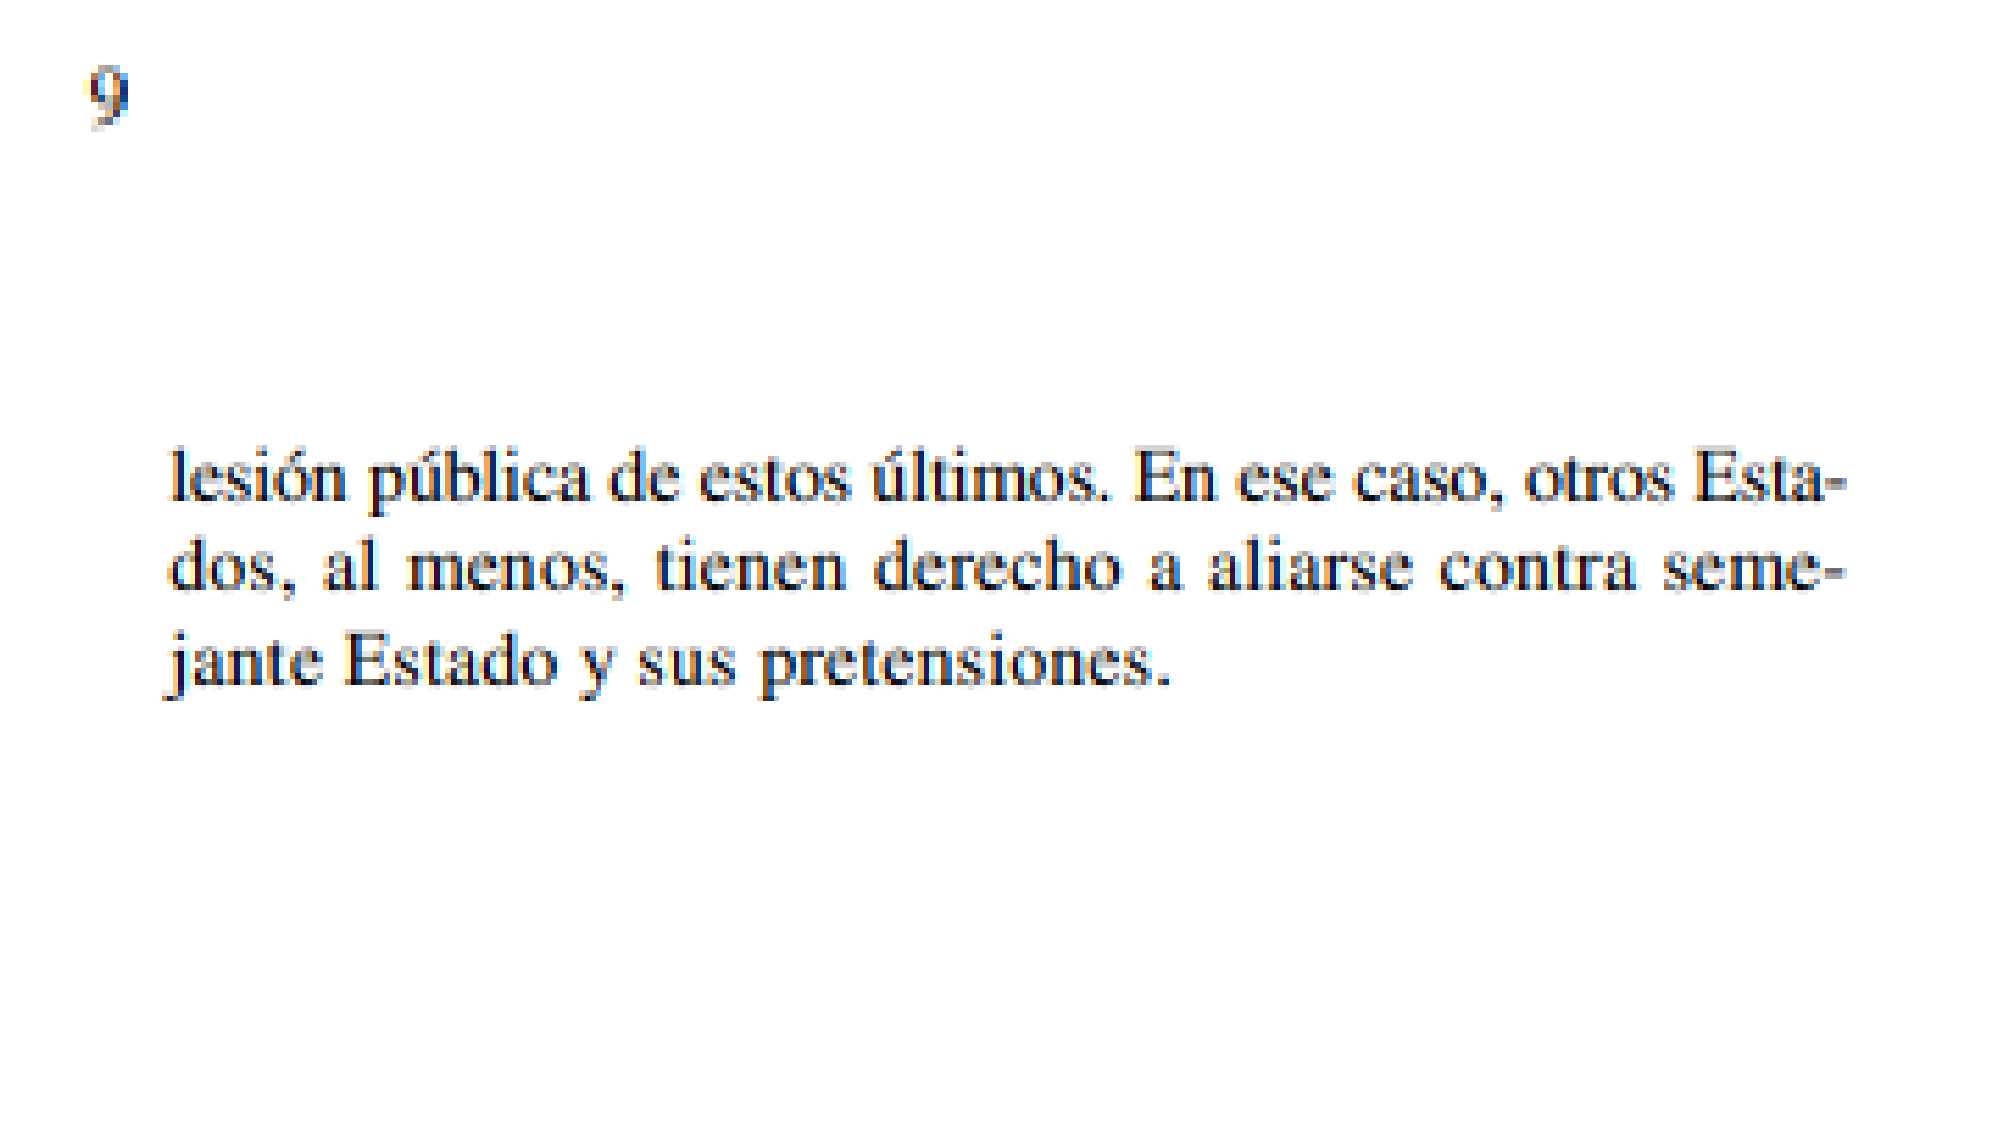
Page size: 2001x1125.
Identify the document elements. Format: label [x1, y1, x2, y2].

picture [101, 373, 1898, 752]
picture [32, 0, 224, 214]
